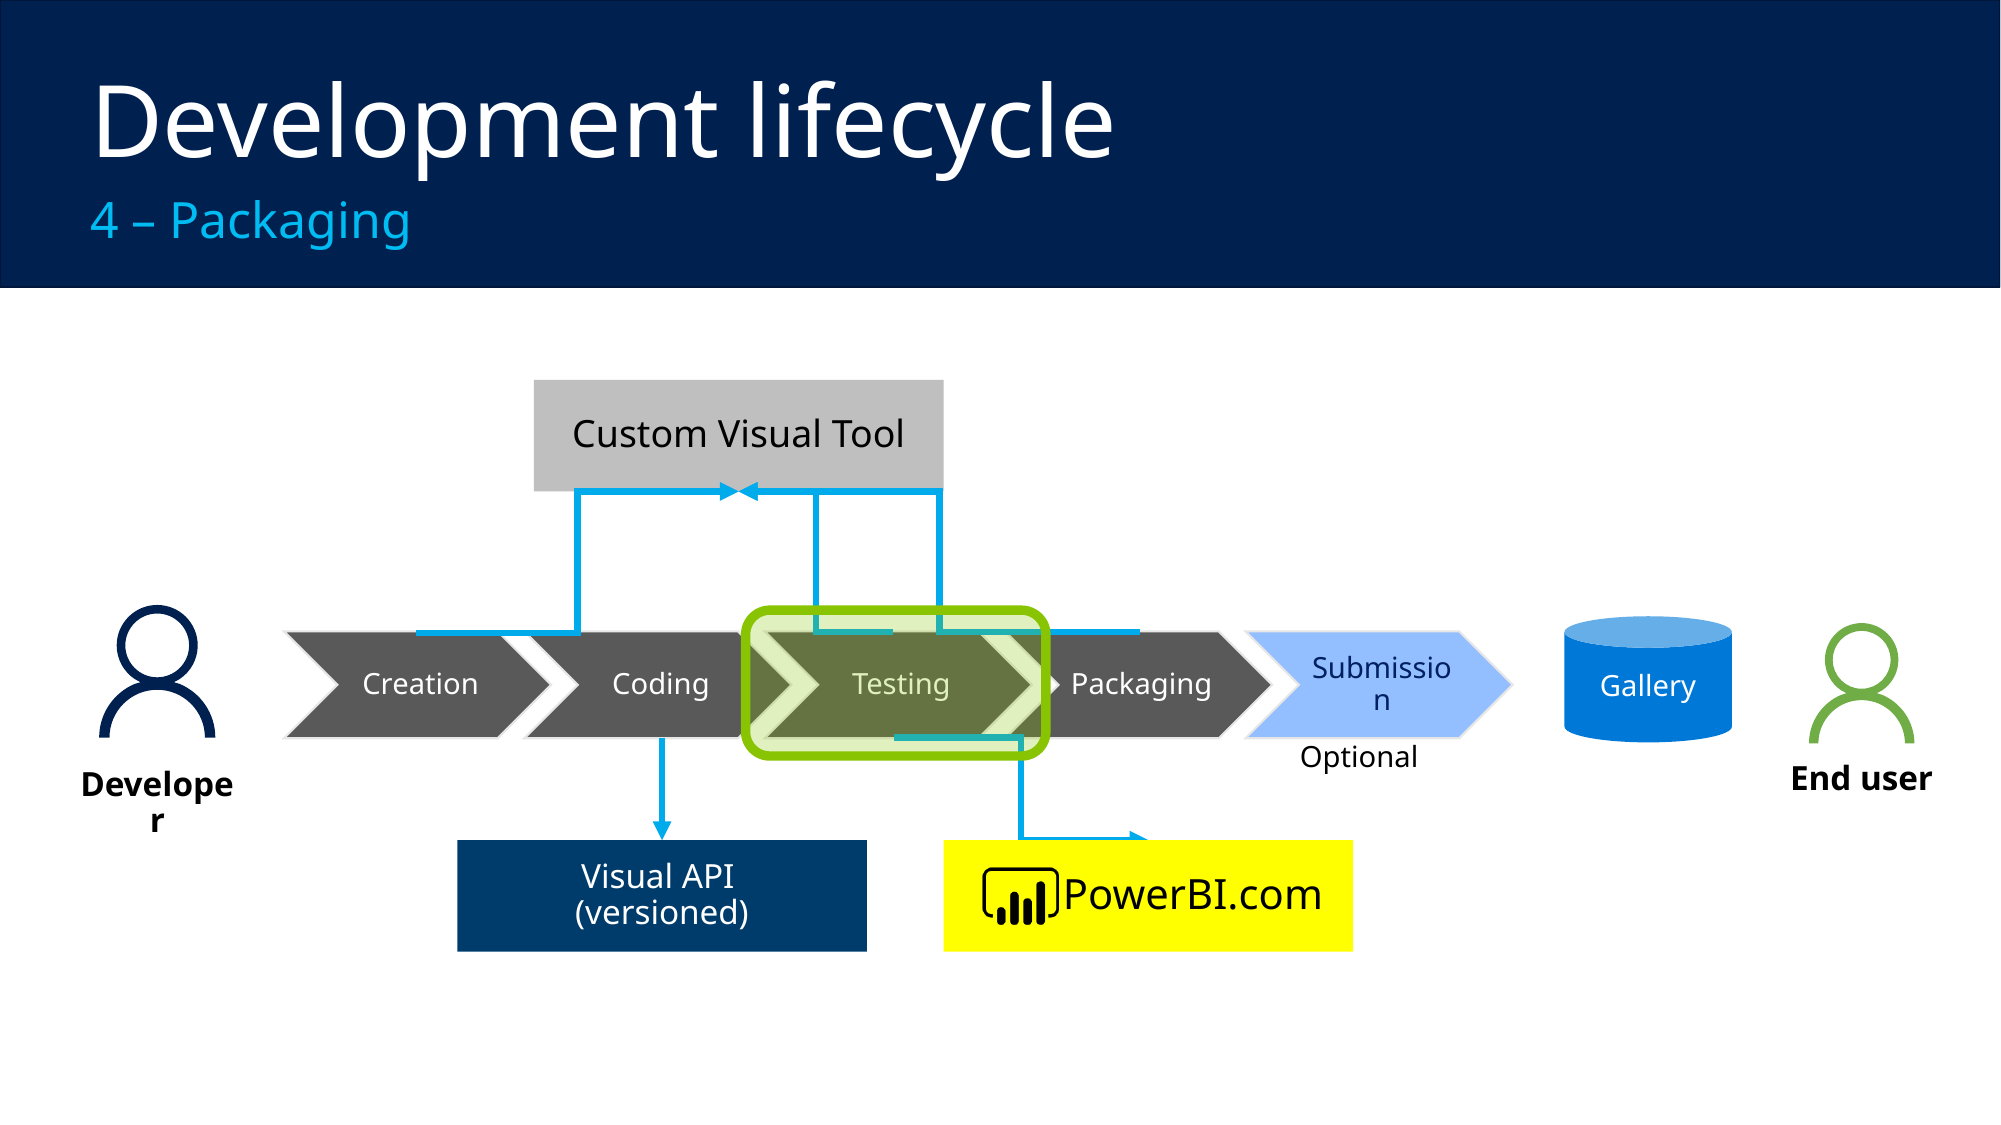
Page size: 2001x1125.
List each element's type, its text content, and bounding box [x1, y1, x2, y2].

list 4 – Packaging [75, 188, 1918, 248]
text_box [45, 379, 1974, 952]
list Development lifecycle [75, 63, 1918, 188]
